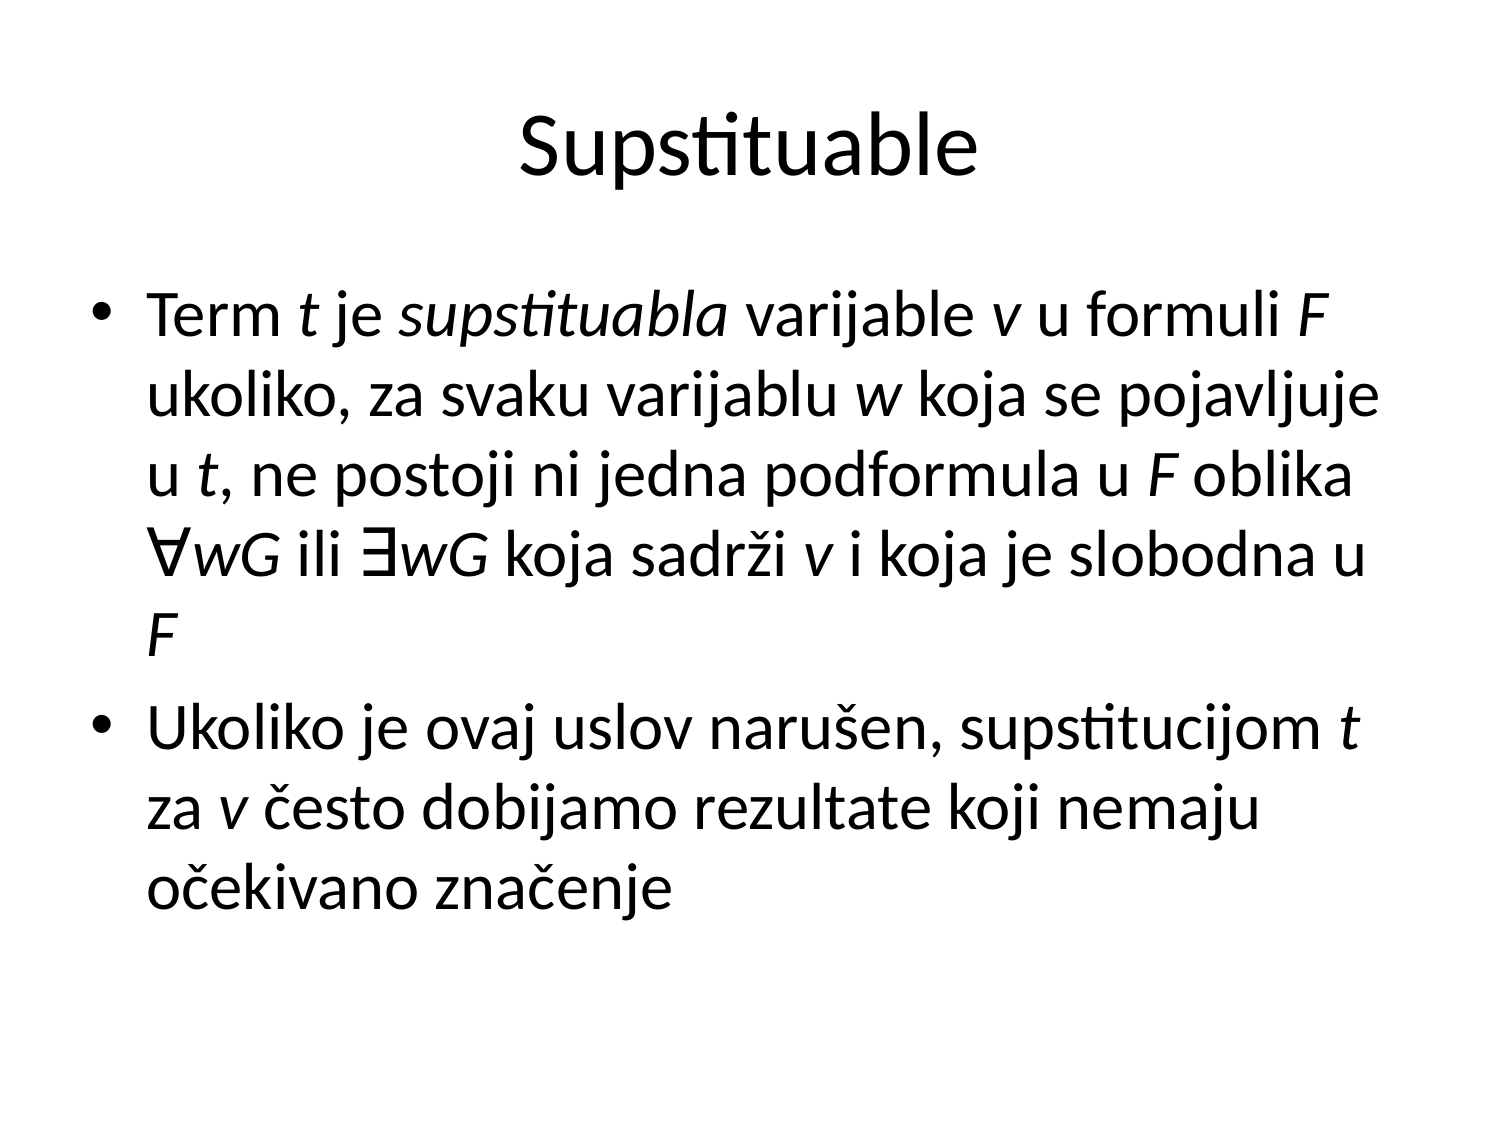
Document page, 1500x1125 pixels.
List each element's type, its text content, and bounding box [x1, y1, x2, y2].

title Supstituable [75, 45, 1425, 233]
list Term t je supstituabla varijable v u formuli F ukoliko, za svaku varijablu w koja se pojavljuje u t, ne postoji ni jedna podformula u F oblika ∀wG ili ∃wG koja sadrži v i koja je slobodna u F Ukoliko je ovaj uslov narušen, supstitucijom t za v često dobijamo rezultate koji nemaju očekivano značenje [75, 262, 1425, 1005]
